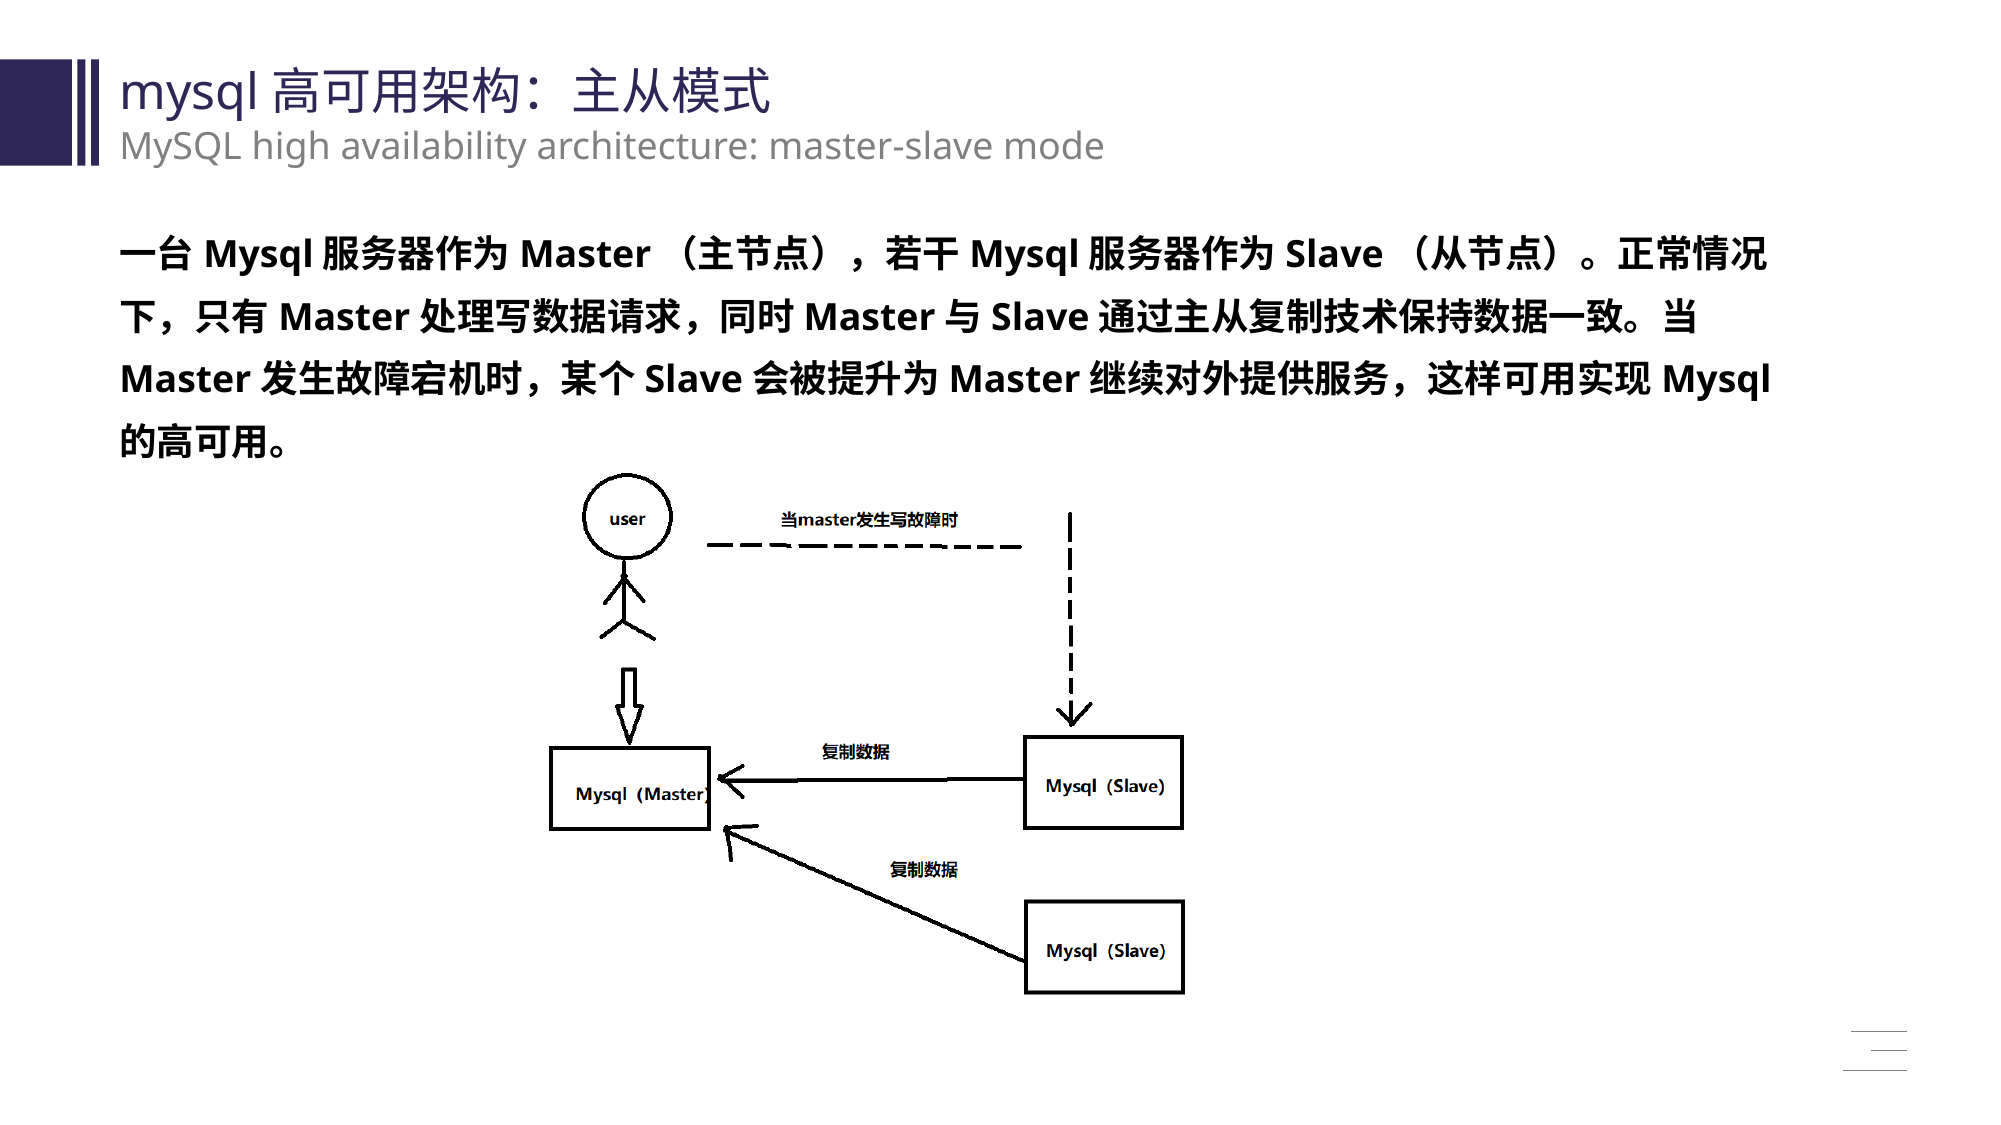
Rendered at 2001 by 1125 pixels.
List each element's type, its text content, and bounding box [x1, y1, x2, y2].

text_box MySQL high availability architecture: master-slave mode [104, 114, 1254, 175]
picture [492, 414, 1246, 1032]
text_box [0, 58, 73, 167]
text_box [76, 58, 86, 167]
text_box mysql高可用架构：主从模式 [104, 52, 1061, 114]
text_box 一台Mysql服务器作为Master（主节点），若干Mysql服务器作为Slave（从节点）。正常情况下，只有Master处理写数据请求，同时Master与Slave通过主从复制技术保持数据一致。当Master发生故障宕机时，某个Slave会被提升为Master继续对外提供服务，这样可用实现Mysql的高可用。 [104, 205, 1802, 470]
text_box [1842, 1031, 1907, 1071]
text_box [90, 58, 100, 167]
